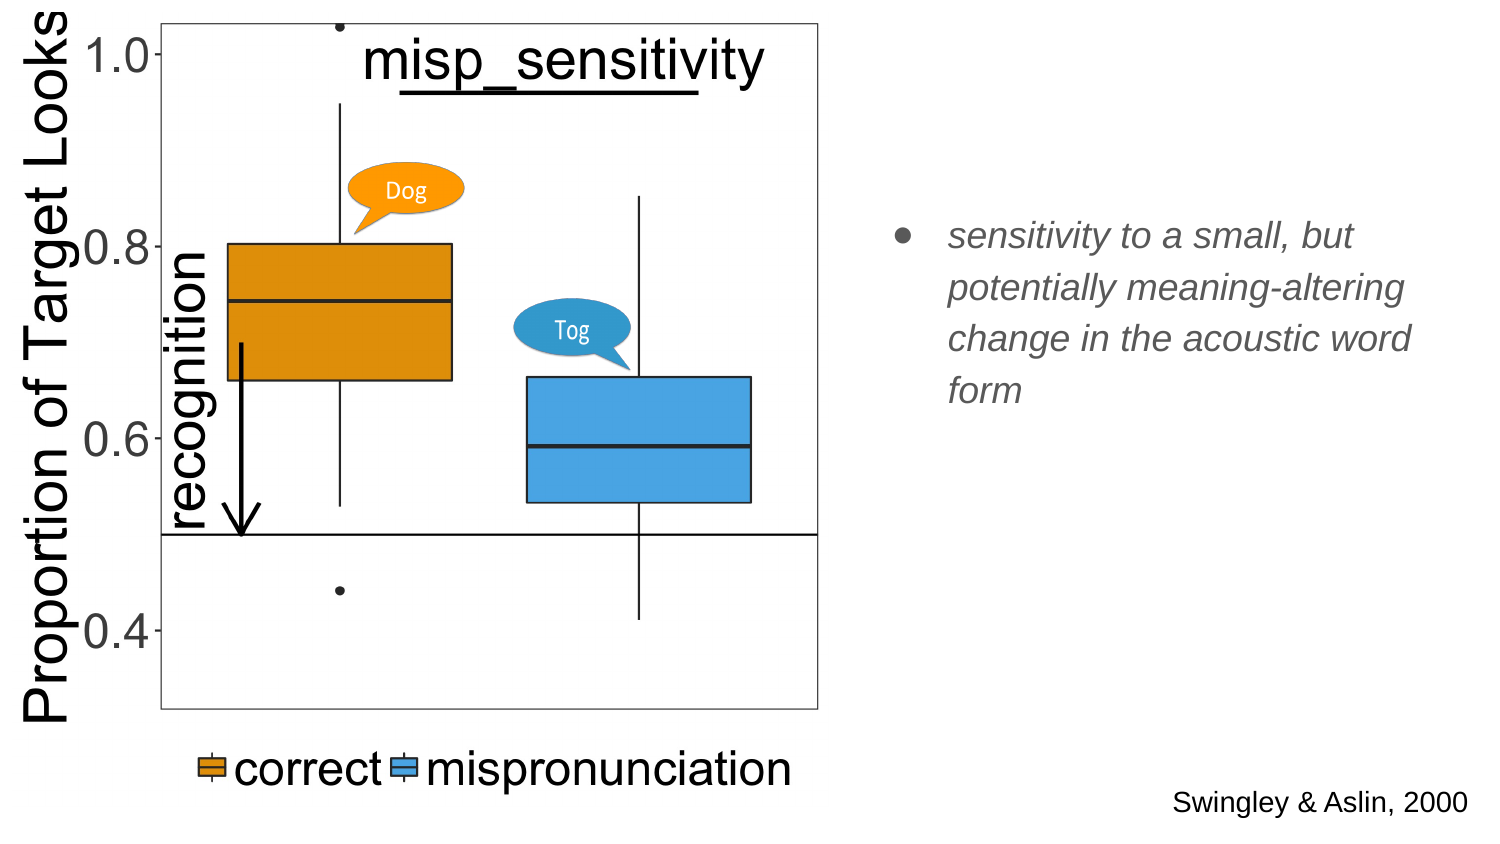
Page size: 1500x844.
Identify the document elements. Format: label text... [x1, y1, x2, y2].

list sensitivity to a small, but potentially meaning-altering change in the acoustic word form [858, 189, 1449, 750]
picture [12, 12, 829, 807]
text_box Swingley & Aslin, 2000 [1157, 768, 1500, 844]
